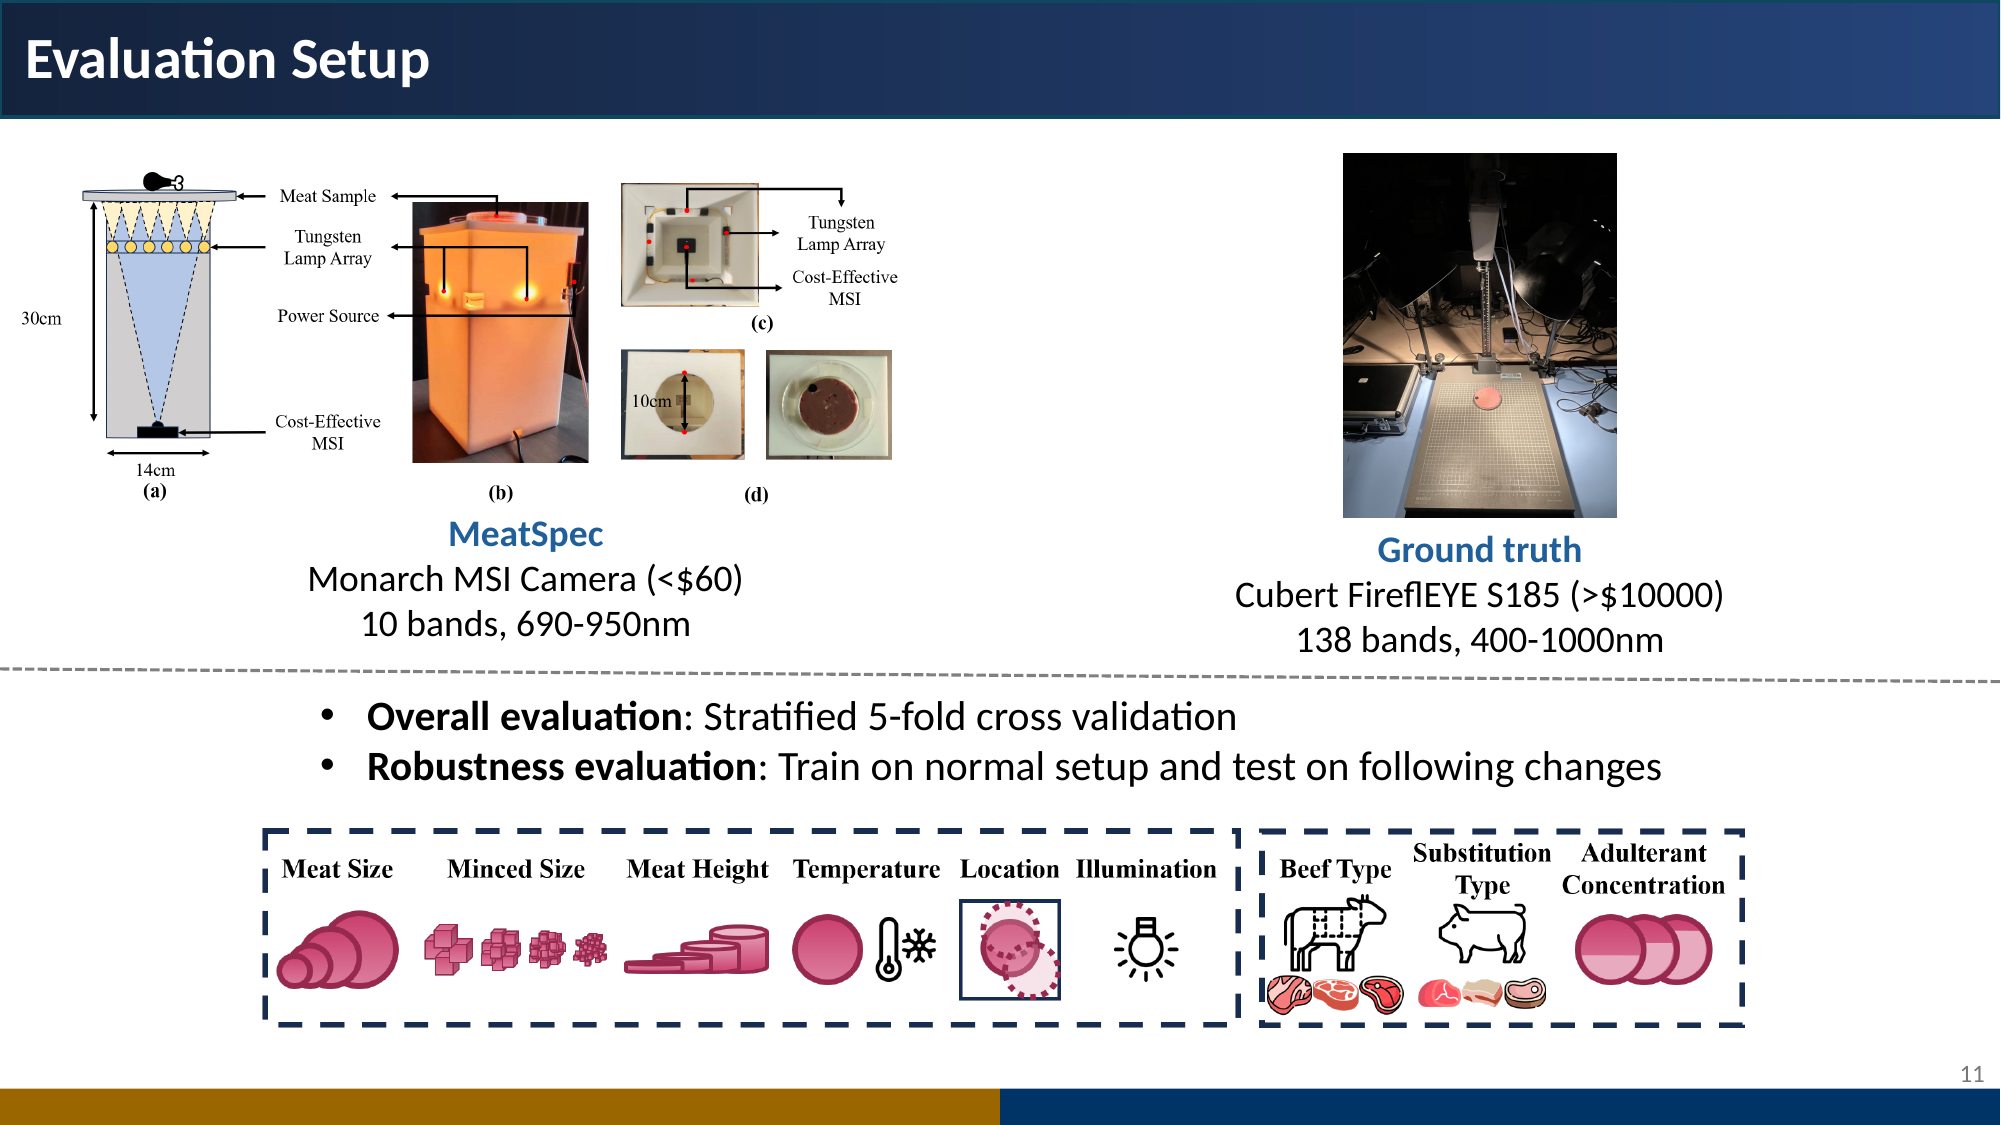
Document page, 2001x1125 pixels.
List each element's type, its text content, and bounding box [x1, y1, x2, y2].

slide_number 11 [1550, 1042, 2000, 1103]
text_box MeatSpec Monarch MSI Camera (<$60) 10 bands, 690-950nm [276, 518, 775, 652]
text_box Overall evaluation: Stratified 5-fold cross validation Robustness evaluation: Train on normal setup and test on following changes [305, 683, 1695, 797]
list Evaluation Setup [9, 15, 1985, 104]
text_box Ground truth Cubert FireflEYE S185 (>$10000) 138 bands, 400-1000nm [1189, 517, 1771, 668]
picture [9, 152, 914, 518]
picture [1342, 152, 1618, 519]
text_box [0, 668, 2000, 683]
picture [254, 826, 1746, 1028]
